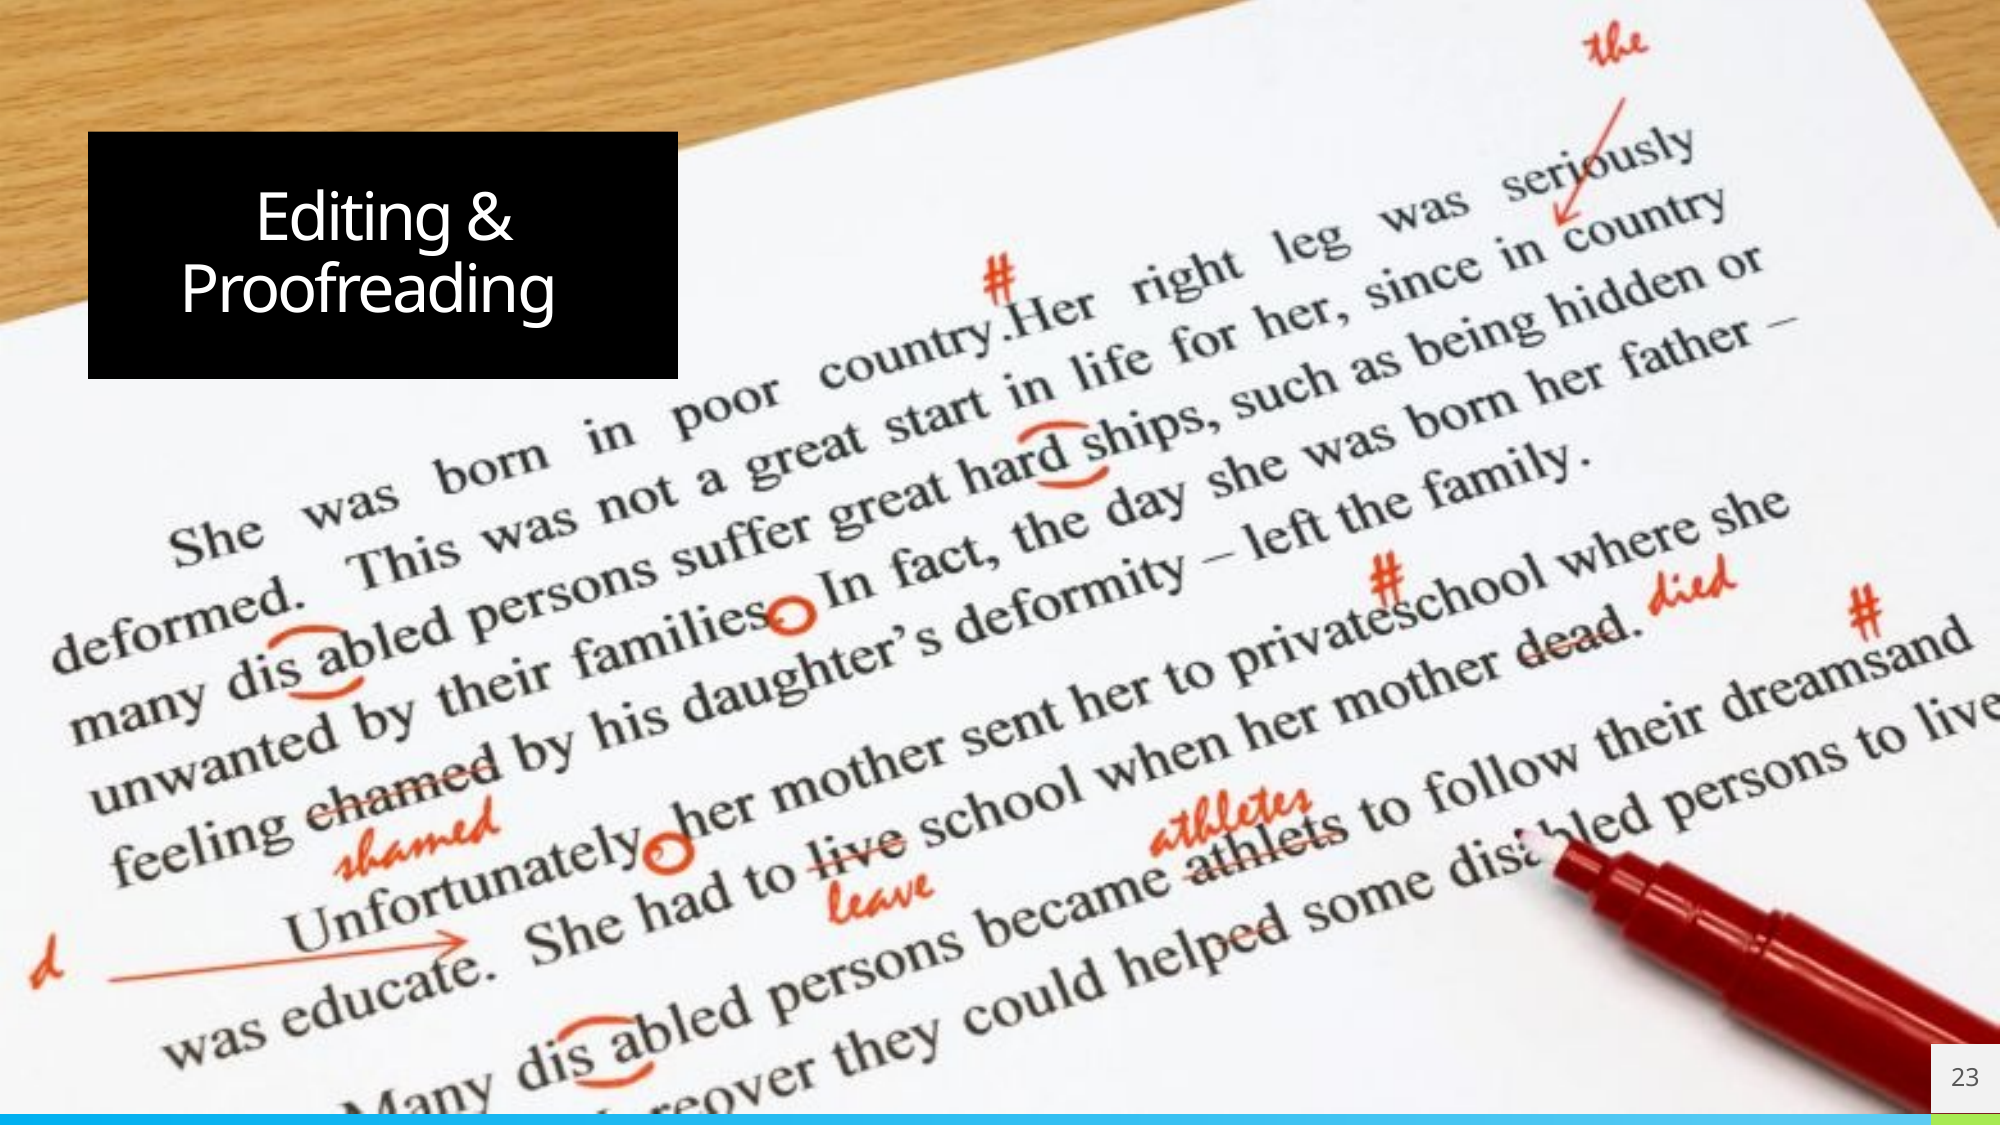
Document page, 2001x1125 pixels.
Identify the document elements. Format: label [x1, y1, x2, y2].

list [0, 0, 2000, 1114]
